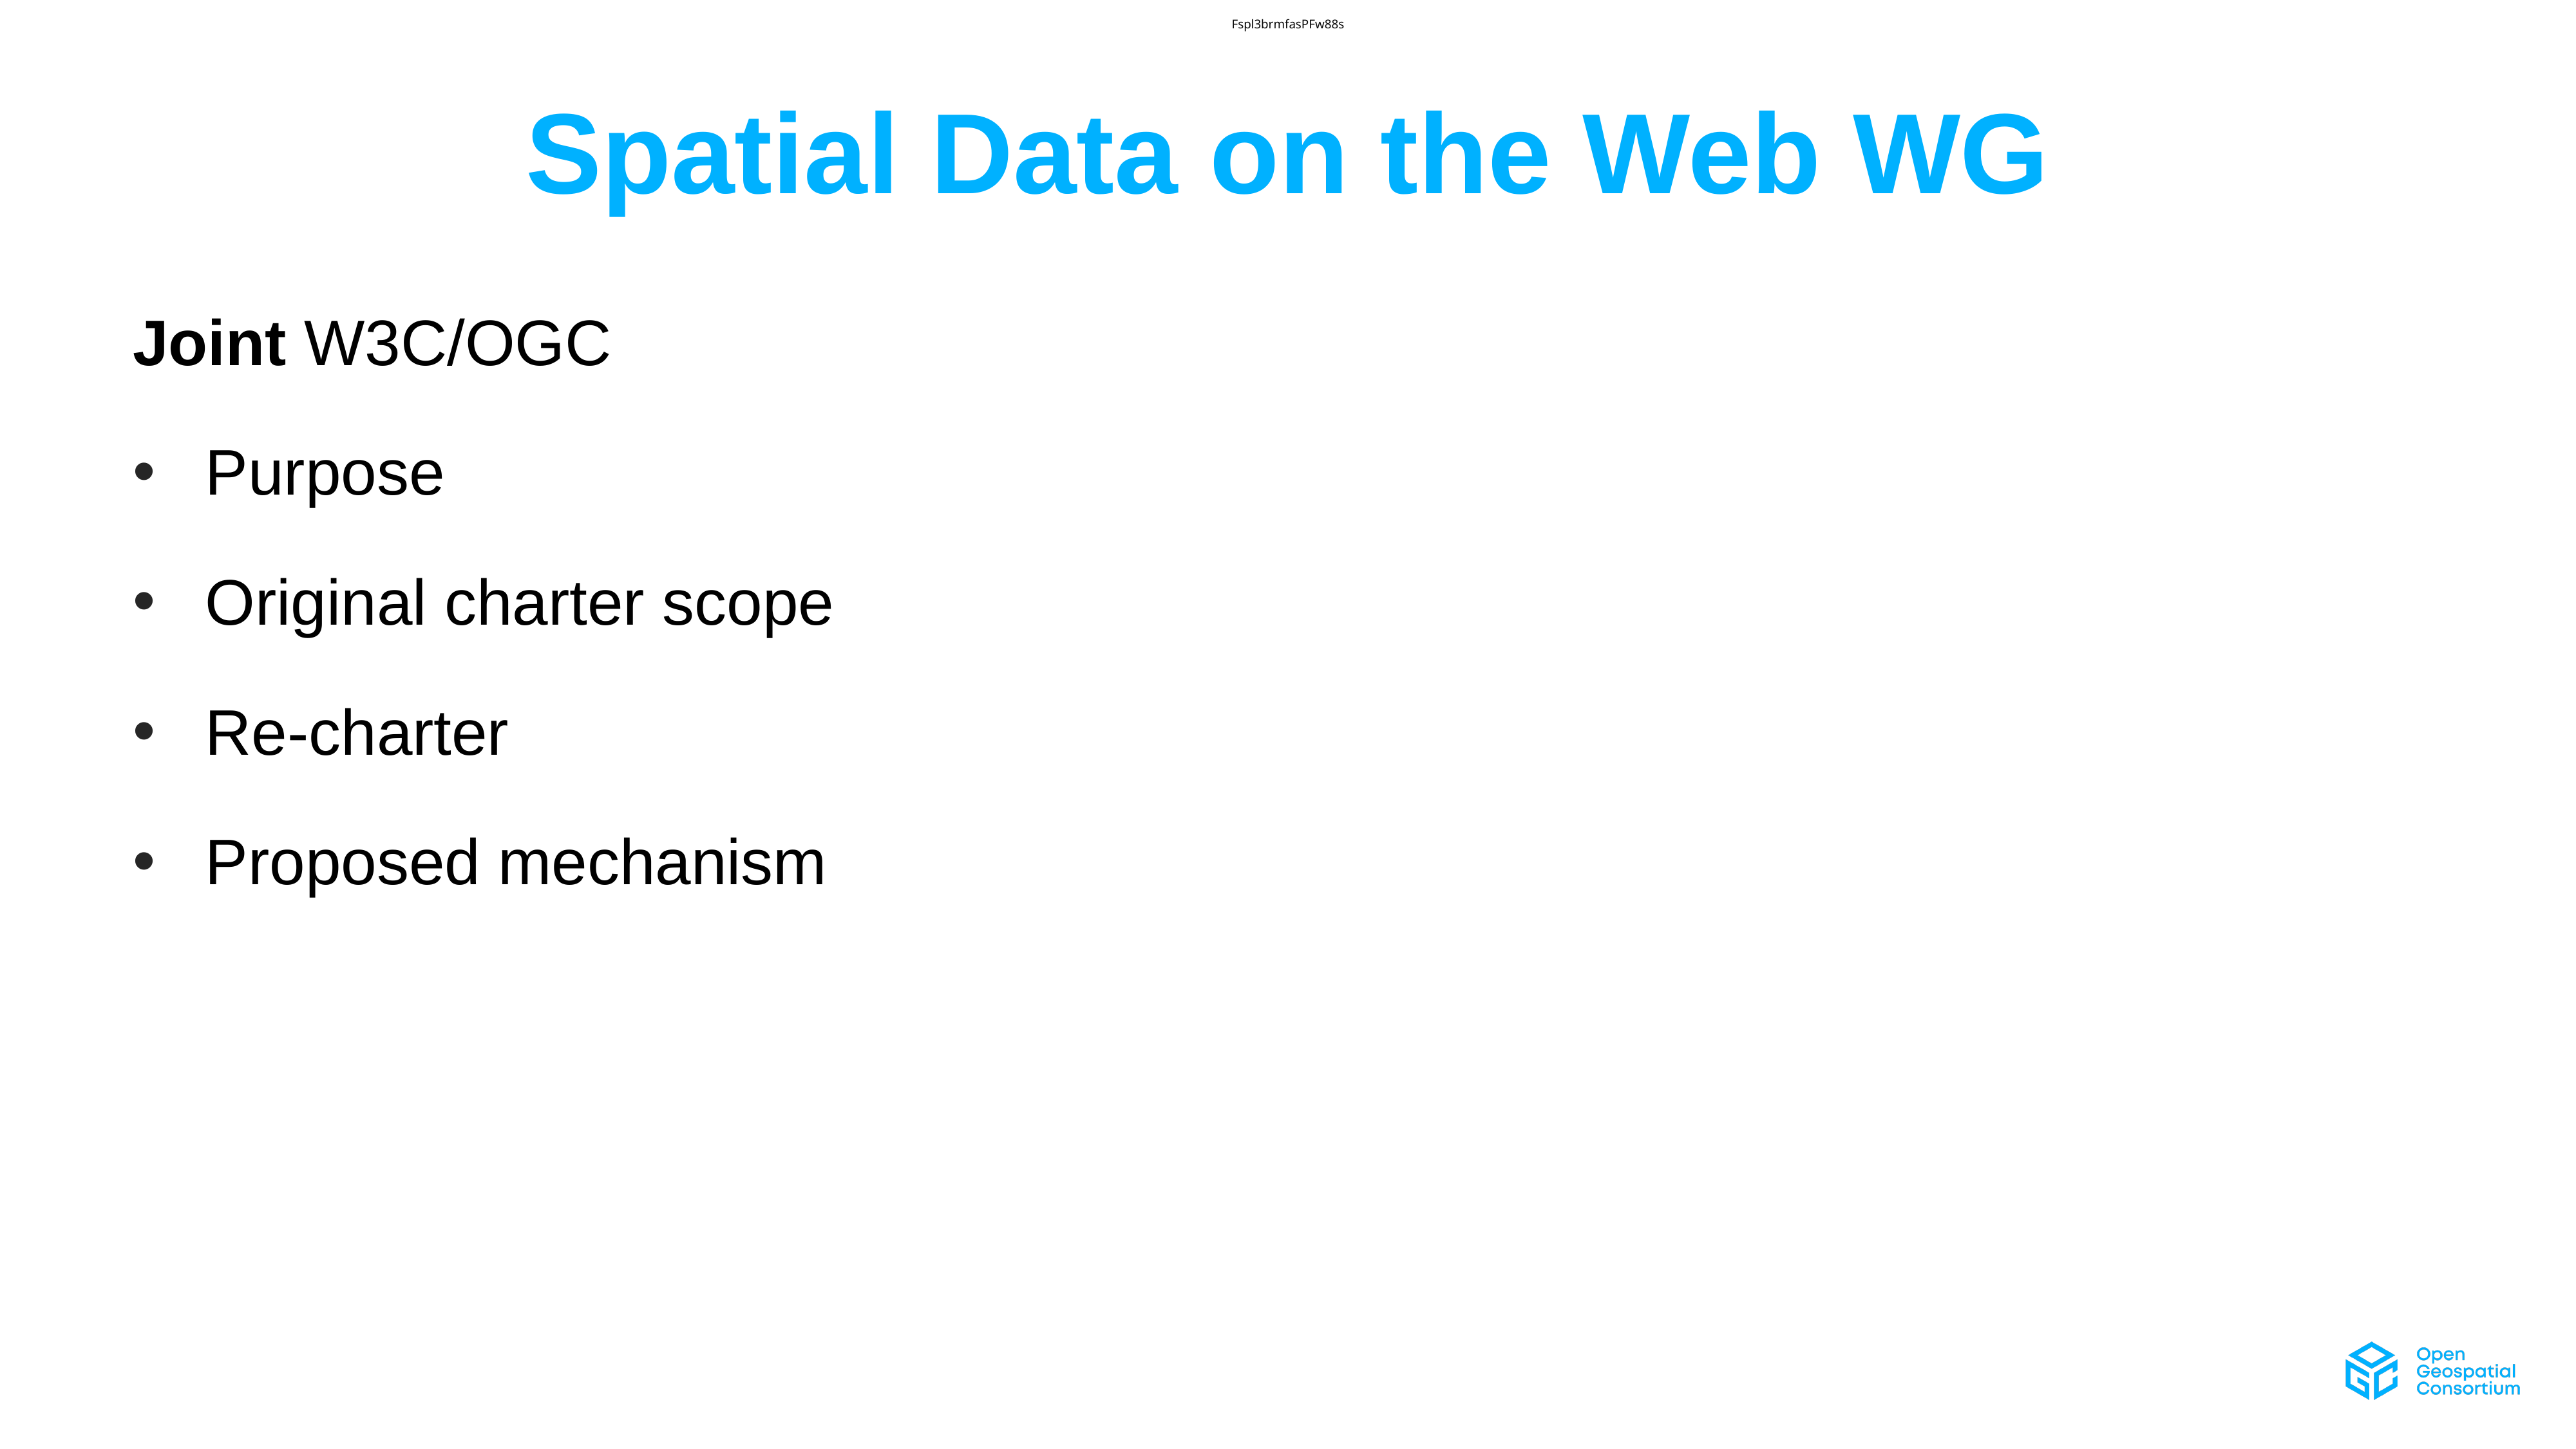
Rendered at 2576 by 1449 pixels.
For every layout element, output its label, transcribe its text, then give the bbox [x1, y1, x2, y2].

title Spatial Data on the Web WG [127, 100, 2449, 252]
text_box Fspl3brmfasPFw88s [1222, 12, 1354, 37]
list Joint W3C/OGC Purpose Original charter scope Re-charter Proposed mechanism [127, 304, 2449, 1177]
picture [2322, 1314, 2543, 1427]
